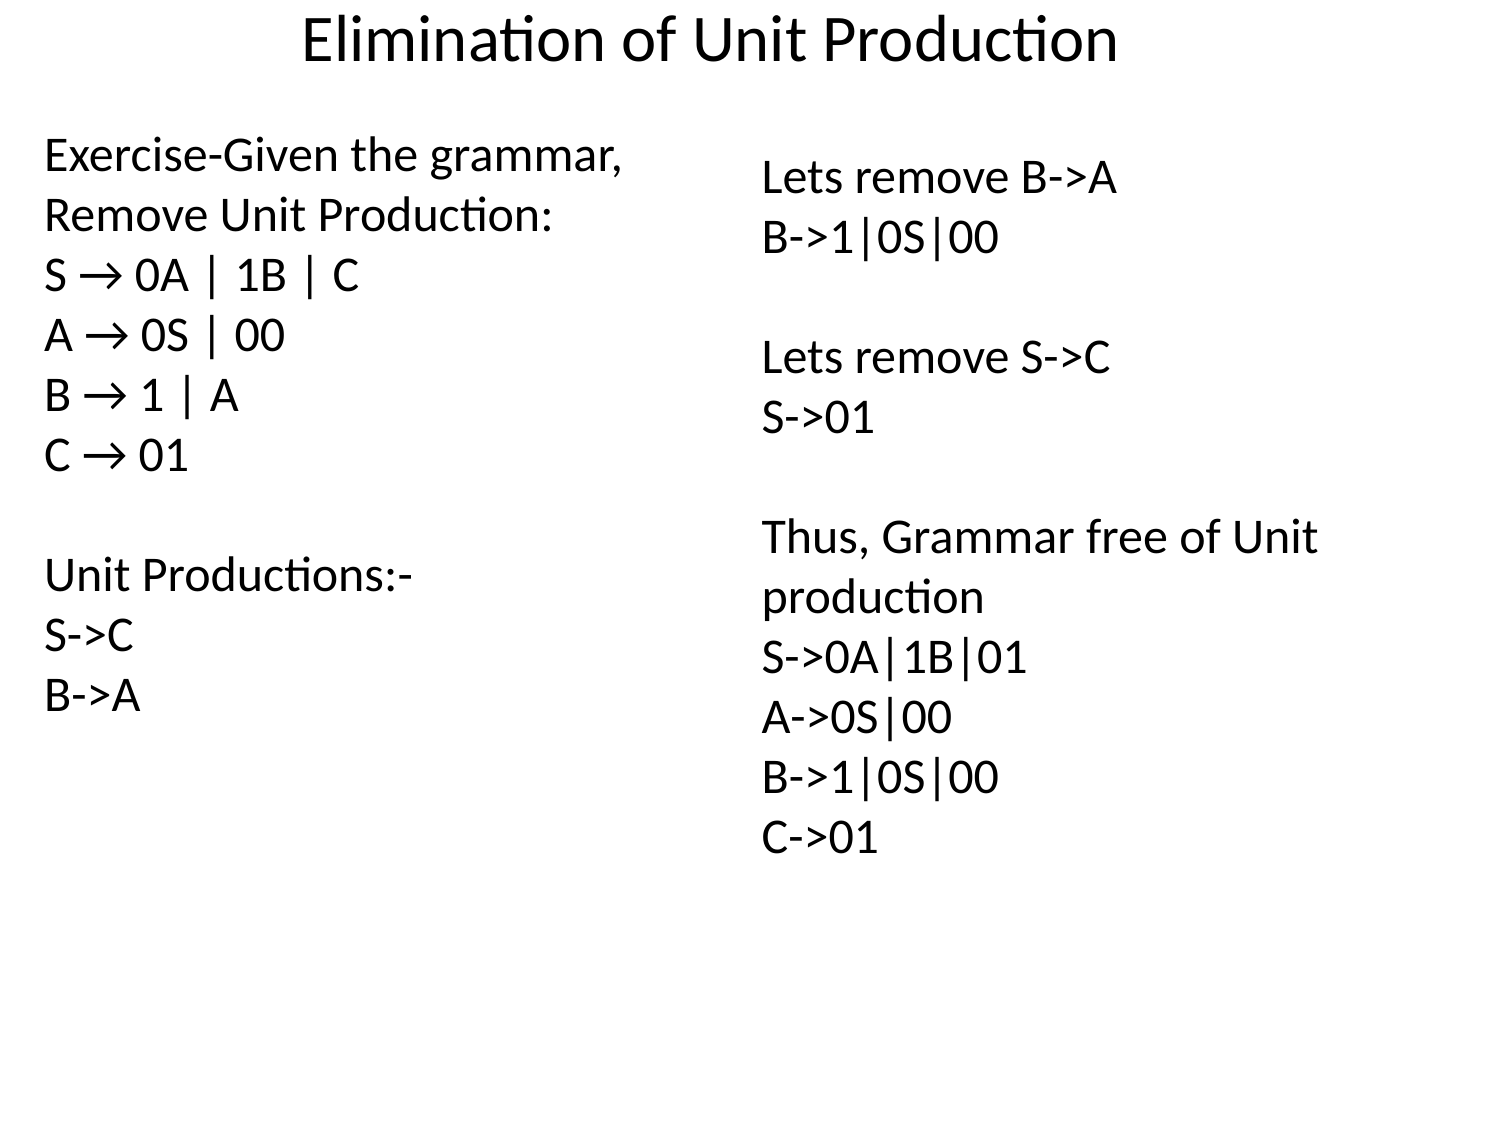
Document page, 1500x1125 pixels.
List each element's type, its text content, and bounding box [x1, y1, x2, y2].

title Elimination of Unit Production [76, 0, 1427, 69]
text_box Lets remove B->A B->1|0S|00 Lets remove S->C S->01 Thus, Grammar free of Unit production S->0A|1B|01 A->0S|00 B->1|0S|00 C->01 [746, 91, 1467, 977]
text_box Exercise-Given the grammar, Remove Unit Production: S → 0A | 1B | C A → 0S | 00 B → 1 | A C → 01 Unit Productions:- S->C B->A [29, 113, 692, 864]
